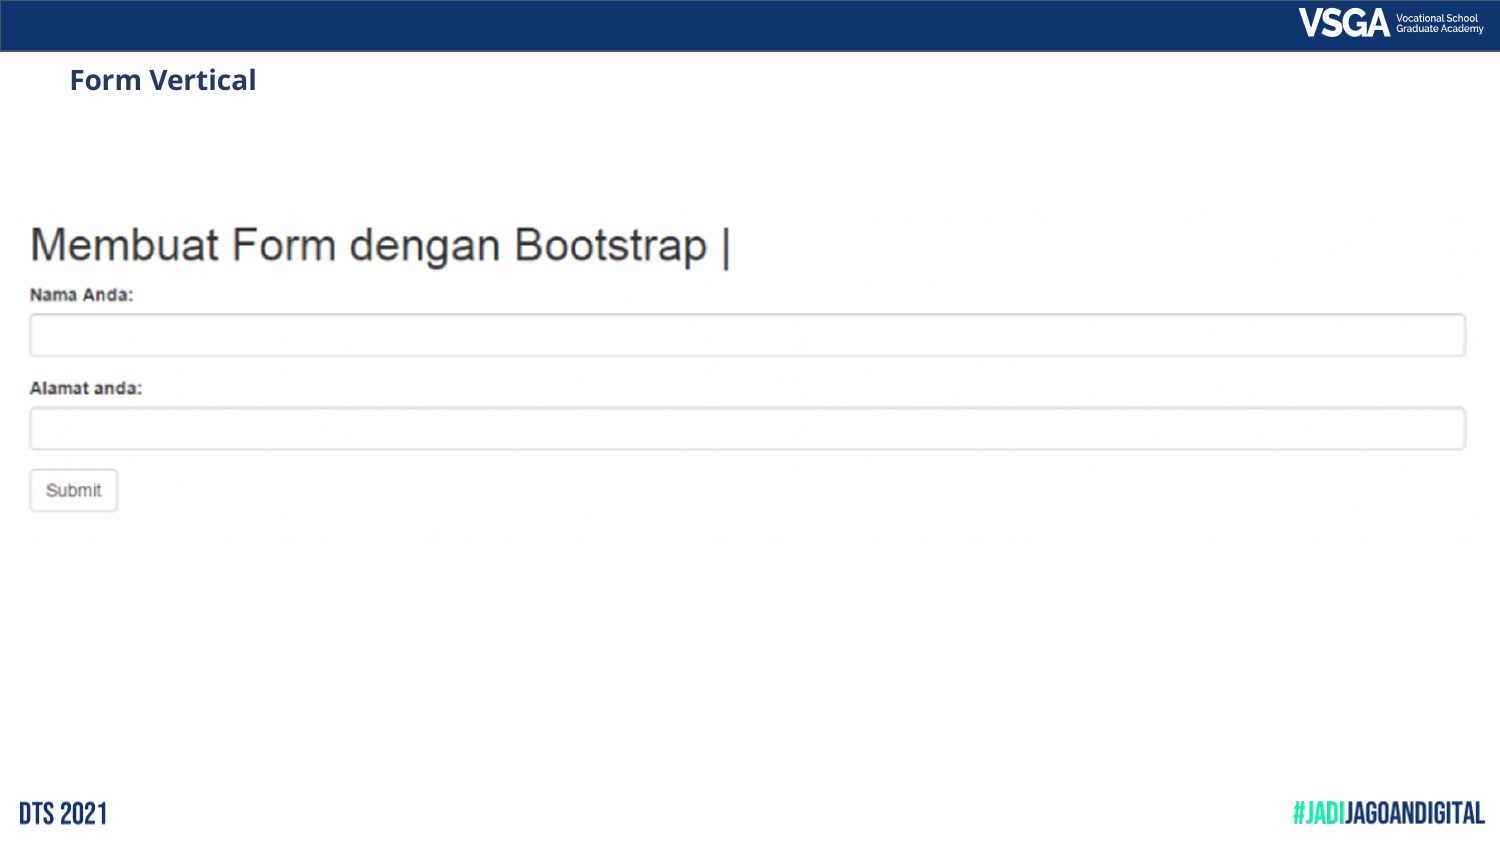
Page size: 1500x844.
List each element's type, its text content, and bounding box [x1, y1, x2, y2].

picture [1274, 786, 1500, 844]
picture [0, 786, 138, 844]
picture [17, 129, 1483, 540]
picture [1284, 0, 1498, 79]
text_box Form Vertical [54, 54, 982, 104]
